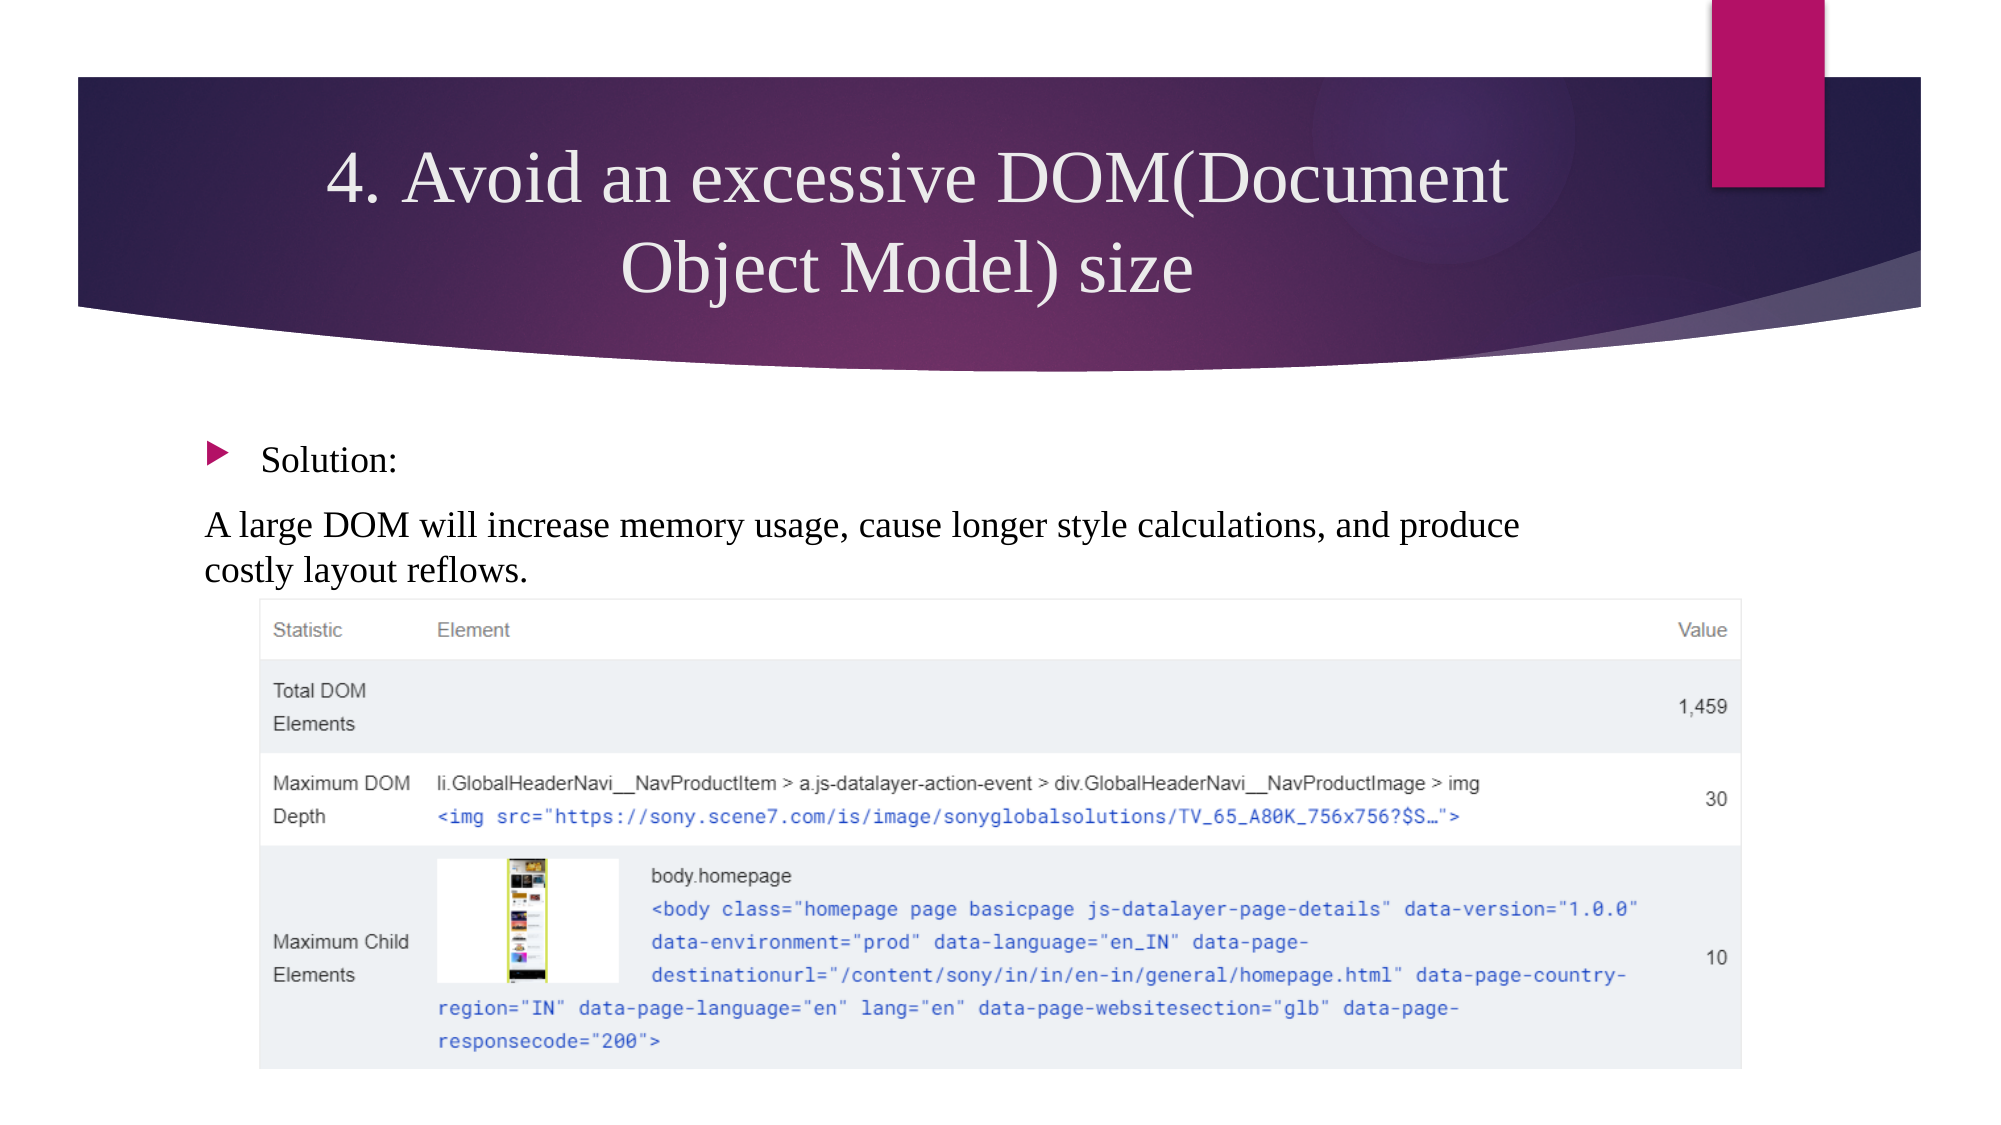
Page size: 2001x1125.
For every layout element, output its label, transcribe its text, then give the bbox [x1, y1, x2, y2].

picture [257, 596, 1743, 1069]
list Solution: A large DOM will increase memory usage, cause longer style calculations, and produce costly layout reflows. [189, 427, 1638, 988]
title 4. Avoid an excessive DOM(Document Object Model) size [189, 159, 1627, 276]
